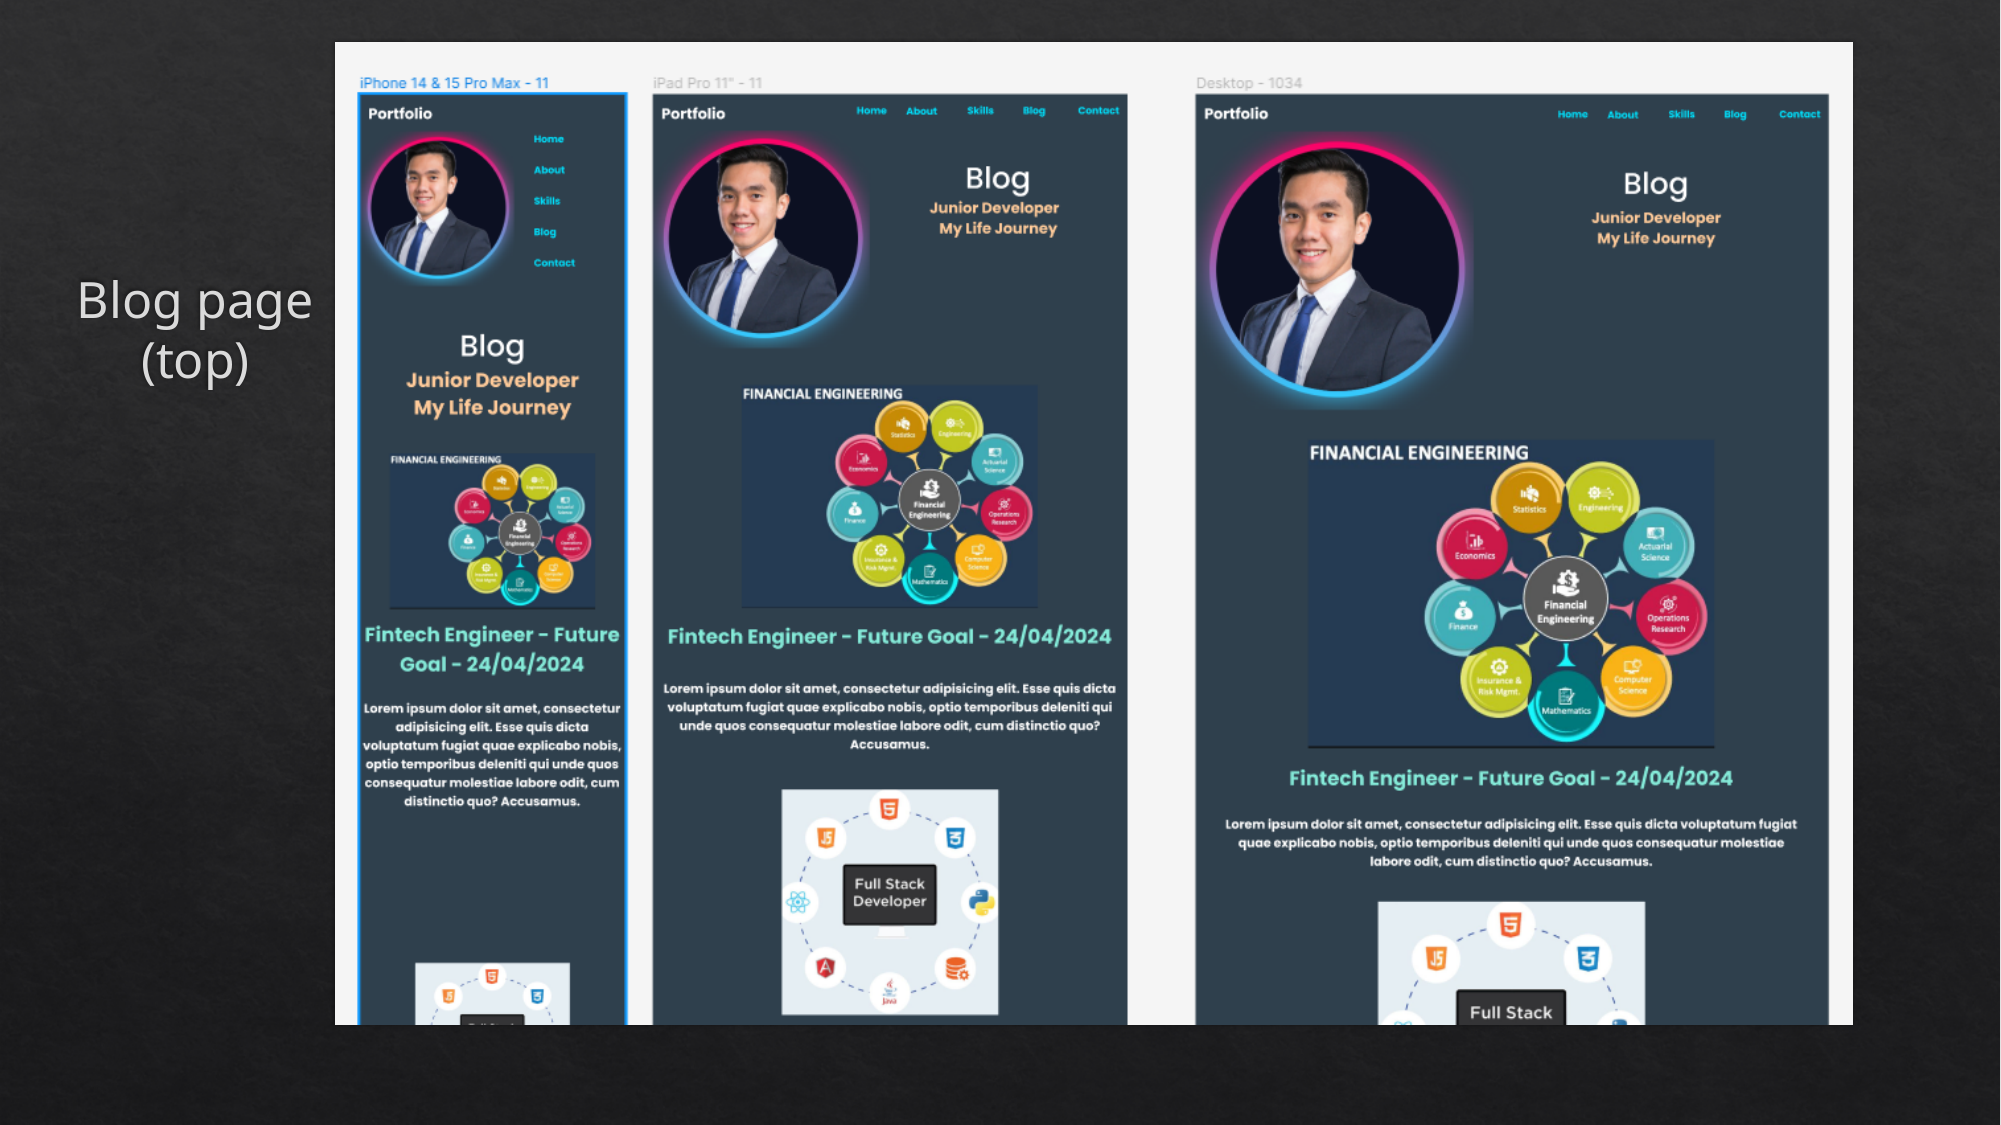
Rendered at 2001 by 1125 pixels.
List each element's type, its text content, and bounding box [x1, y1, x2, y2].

title Blog page (top) [55, 97, 327, 396]
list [335, 42, 1854, 1025]
